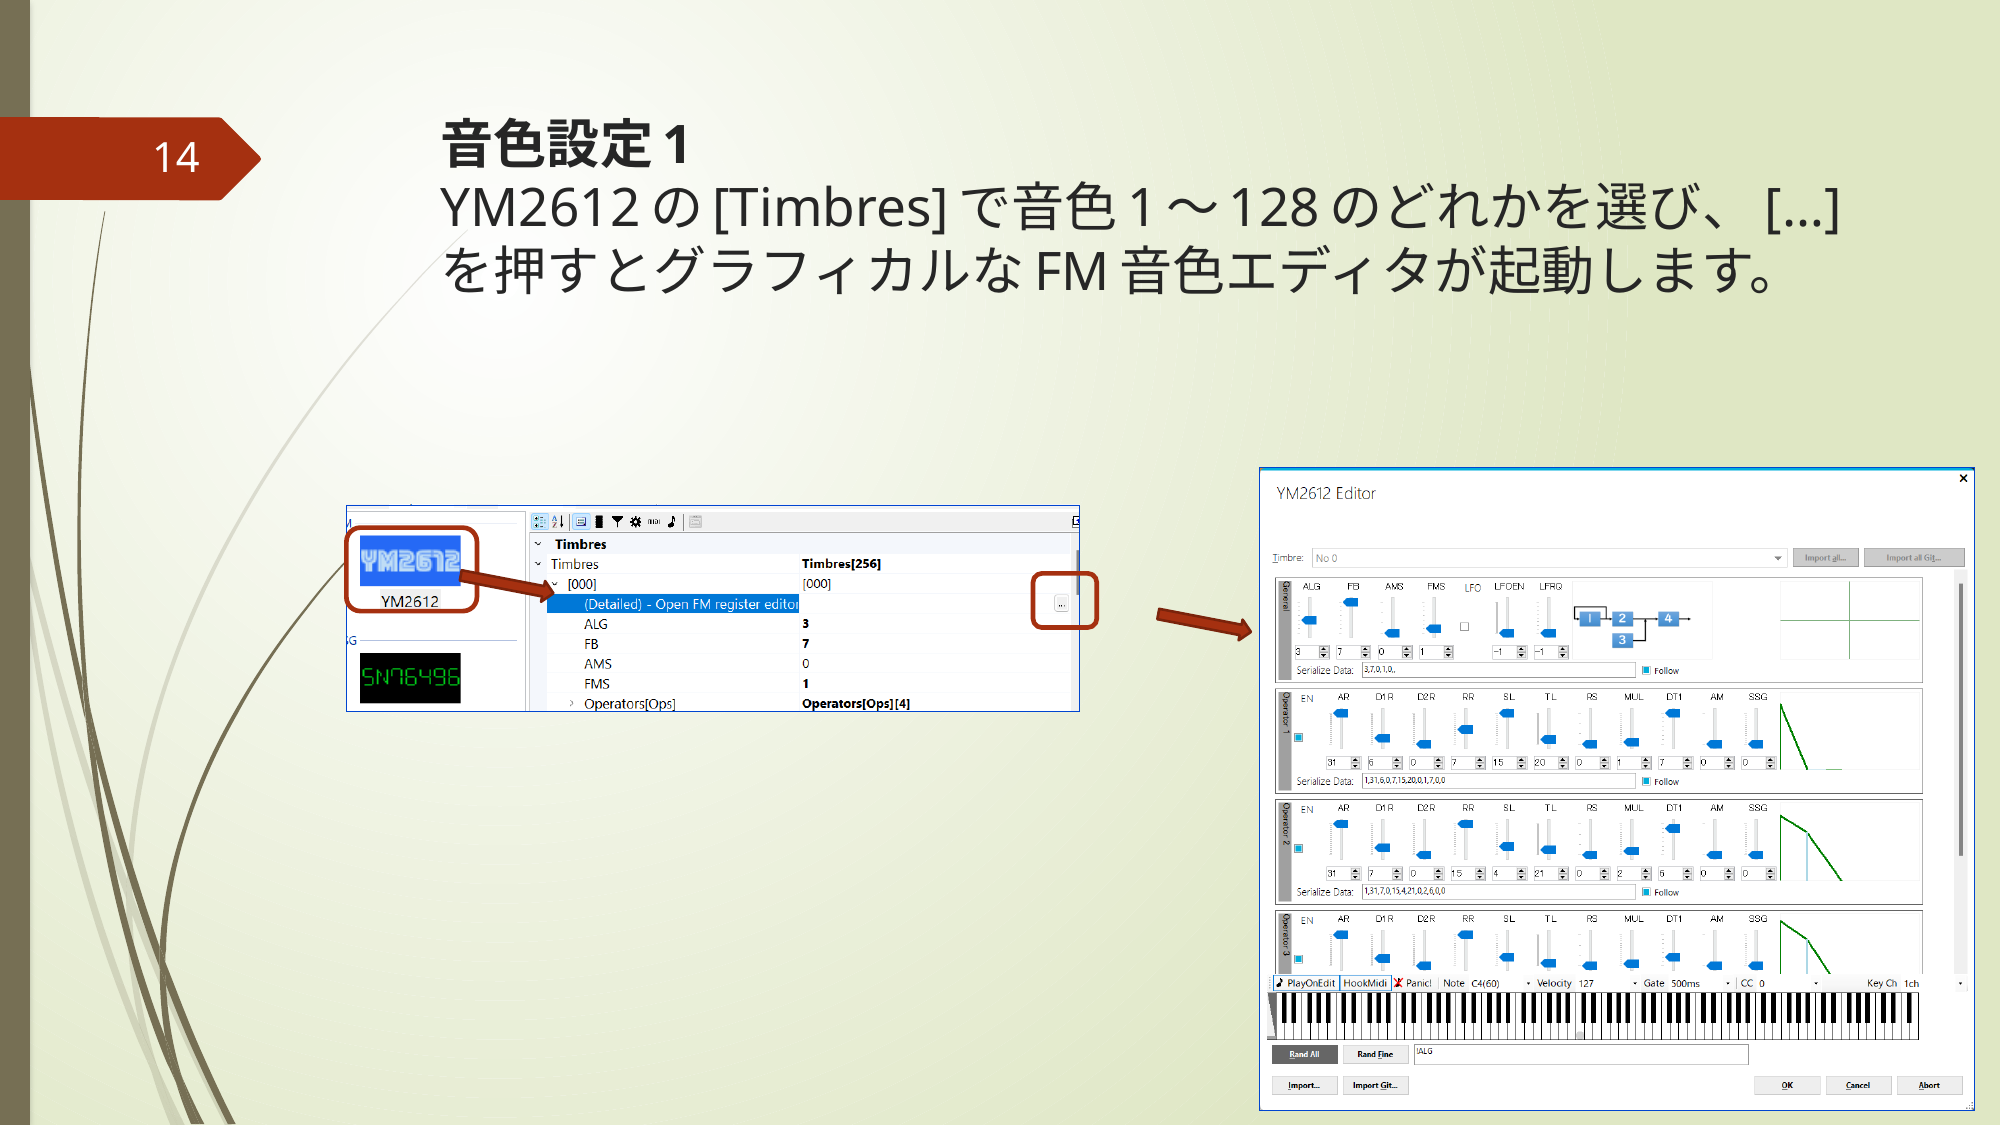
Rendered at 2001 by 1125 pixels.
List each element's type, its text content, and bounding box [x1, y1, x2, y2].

text_box [1156, 607, 1253, 642]
picture [1259, 467, 1976, 1111]
slide_number 14 [87, 129, 216, 190]
picture [346, 504, 1080, 712]
text_box [1084, 573, 1097, 628]
title 音色設定1 YM2612の[Timbres]で音色1～128のどれかを選び、[…]を押すとグラフィカルなFM音色エディタが起動します。 [425, 102, 1888, 313]
